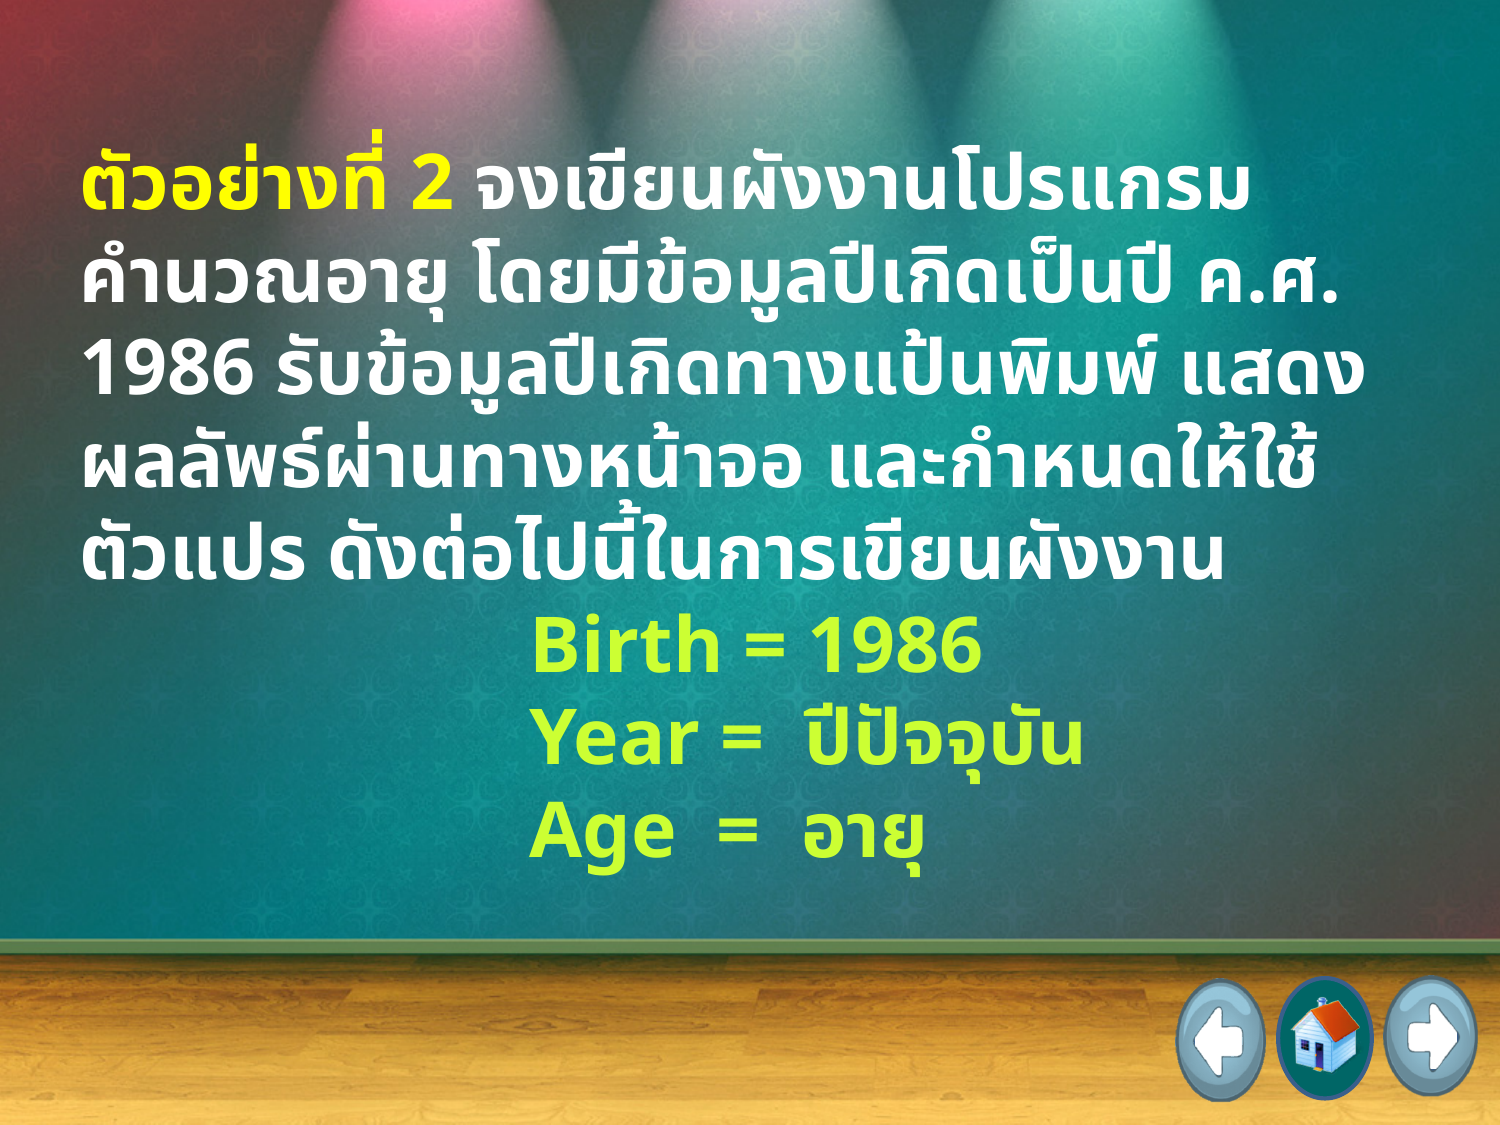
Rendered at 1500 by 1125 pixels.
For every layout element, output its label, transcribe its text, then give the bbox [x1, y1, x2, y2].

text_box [1277, 977, 1372, 1099]
text_box ตัวอย่างที่ 2 จงเขียนผังงานโปรแกรมคำนวณอายุ โดยมีข้อมูลปีเกิดเป็นปี ค.ศ. 1986 รับข้อมูลปีเกิดทางแป้นพิมพ์ แสดงผลลัพธ์ผ่านทางหน้าจอ และกำหนดให้ใช้ตัวแปร ดังต่อไปนี้ในการเขียนผังงาน Birth = 1986 Year = ปีปัจจุบัน Age = อายุ [64, 125, 1436, 880]
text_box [1383, 975, 1478, 1097]
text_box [1174, 977, 1266, 1104]
picture [0, 0, 1500, 1125]
